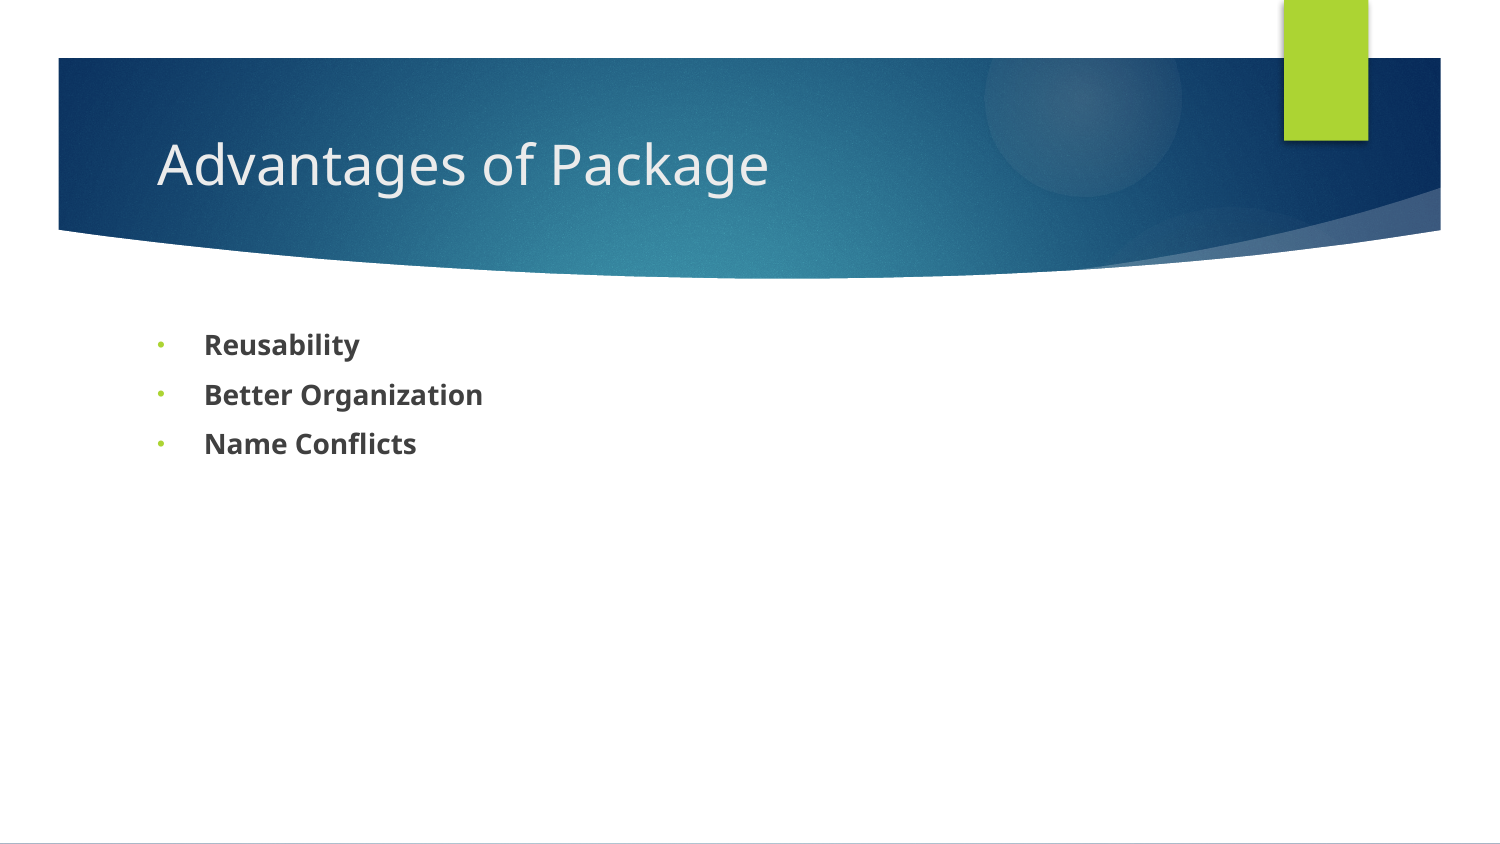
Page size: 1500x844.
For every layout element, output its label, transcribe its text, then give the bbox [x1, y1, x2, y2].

list Reusability Better Organization Name Conflicts [142, 320, 1220, 741]
title Advantages of Package [142, 119, 1220, 207]
